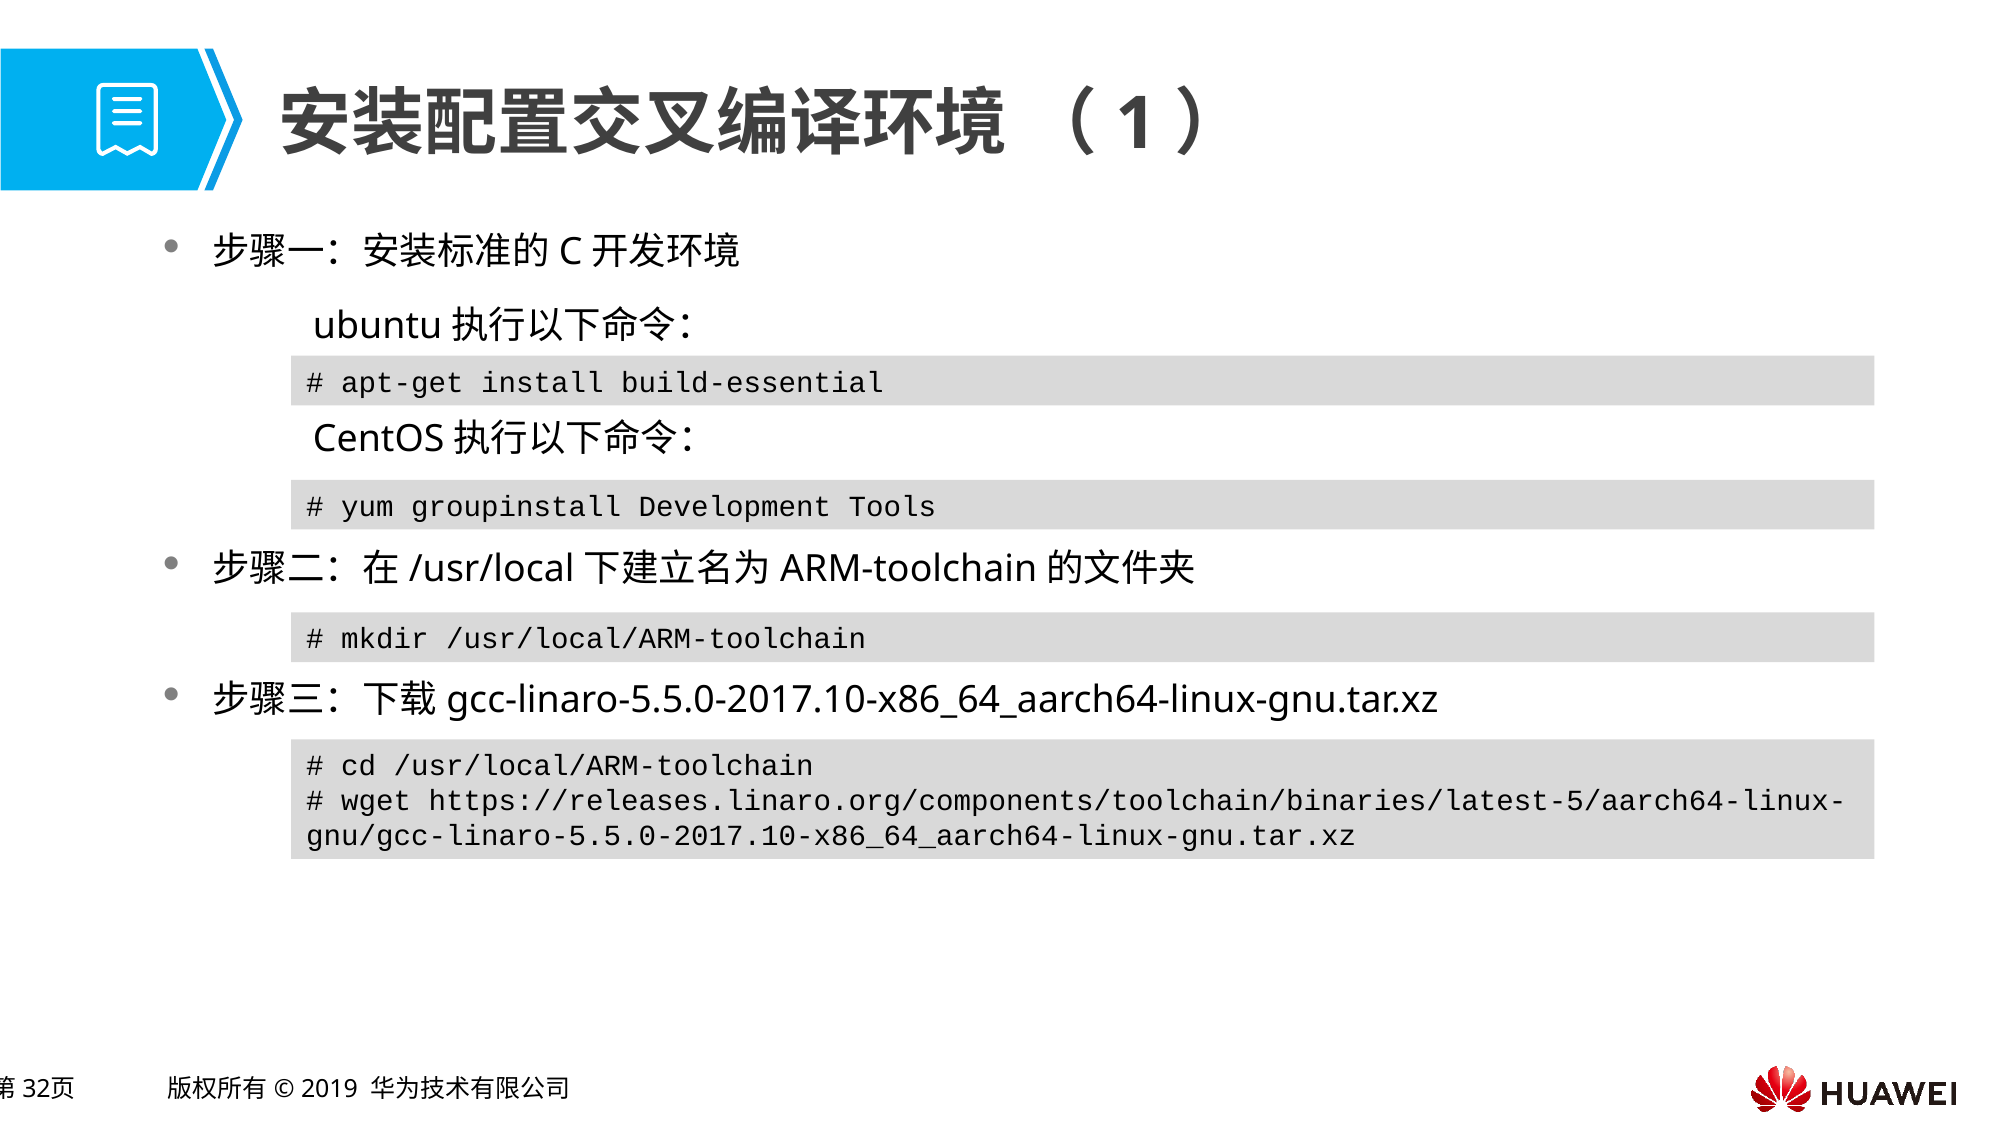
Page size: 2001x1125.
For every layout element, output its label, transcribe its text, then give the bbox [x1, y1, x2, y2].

picture [1751, 1066, 1956, 1112]
text_box # yum groupinstall Development Tools [291, 479, 1875, 530]
text_box # apt-get install build-essential [291, 355, 1875, 406]
text_box # mkdir /usr/local/ARM-toolchain [291, 612, 1875, 663]
list 步骤一：安装标准的C开发环境 ubuntu执行以下命令： CentOS执行以下命令： 步骤二：在/usr/local下建立名为ARM-toolchain的文件夹 步骤三：下载gcc-linaro-5.5.0-2017.10-x86_64_aarch64-linux-gnu.tar.xz [149, 202, 1883, 971]
title 安装配置交叉编译环境 （1） [261, 67, 1875, 173]
text_box # cd /usr/local/ARM-toolchain # wget https://releases.linaro.org/components/toolchain/binaries/latest-5/aarch64-linux-gnu/gcc-linaro-5.5.0-2017.10-x86_64_aarch64-linux-gnu.tar.xz [291, 739, 1875, 859]
